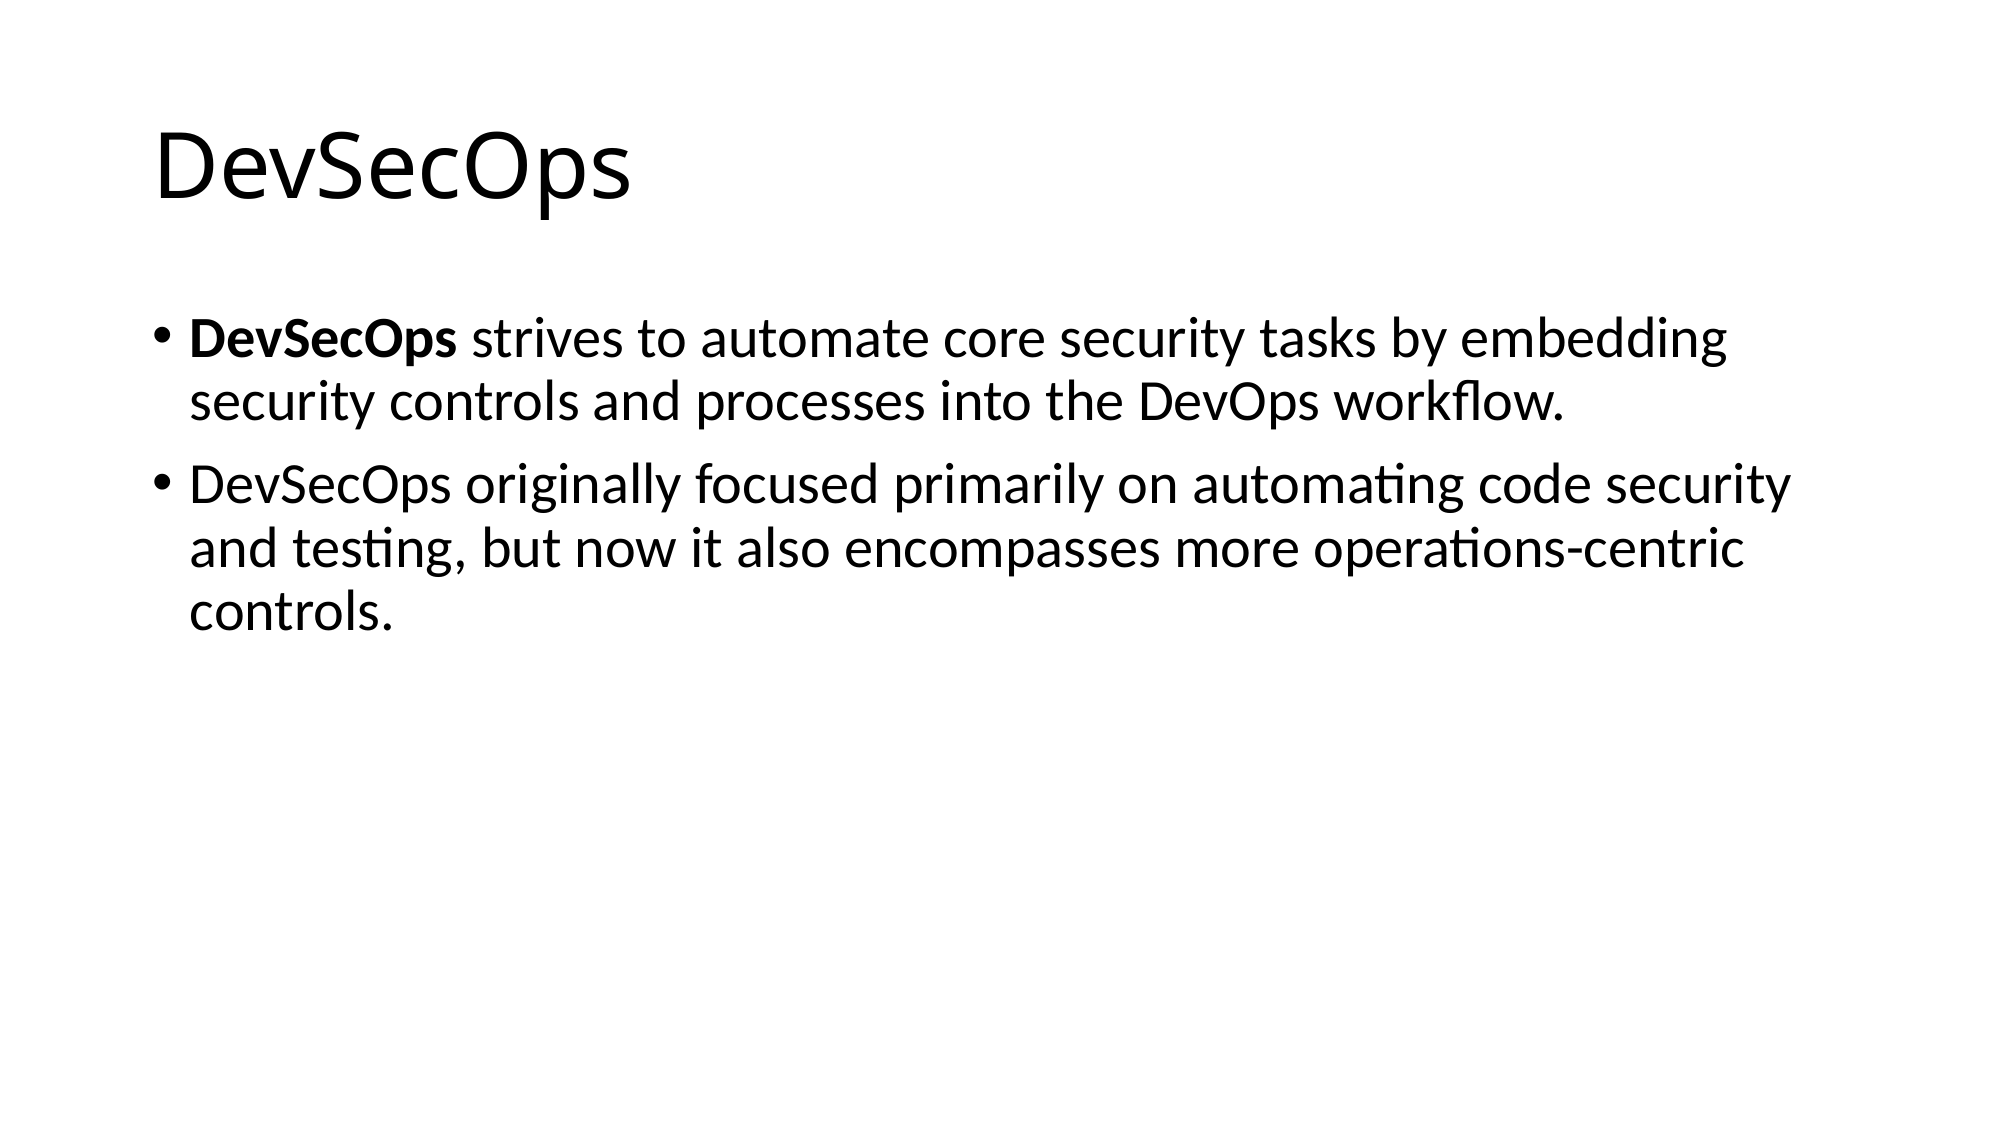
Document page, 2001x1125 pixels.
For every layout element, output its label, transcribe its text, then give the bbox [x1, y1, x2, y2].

title DevSecOps [137, 59, 1863, 278]
list DevSecOps strives to automate core security tasks by embedding security controls and processes into the DevOps workflow. DevSecOps originally focused primarily on automating code security and testing, but now it also encompasses more operations-centric controls. [137, 299, 1863, 1014]
